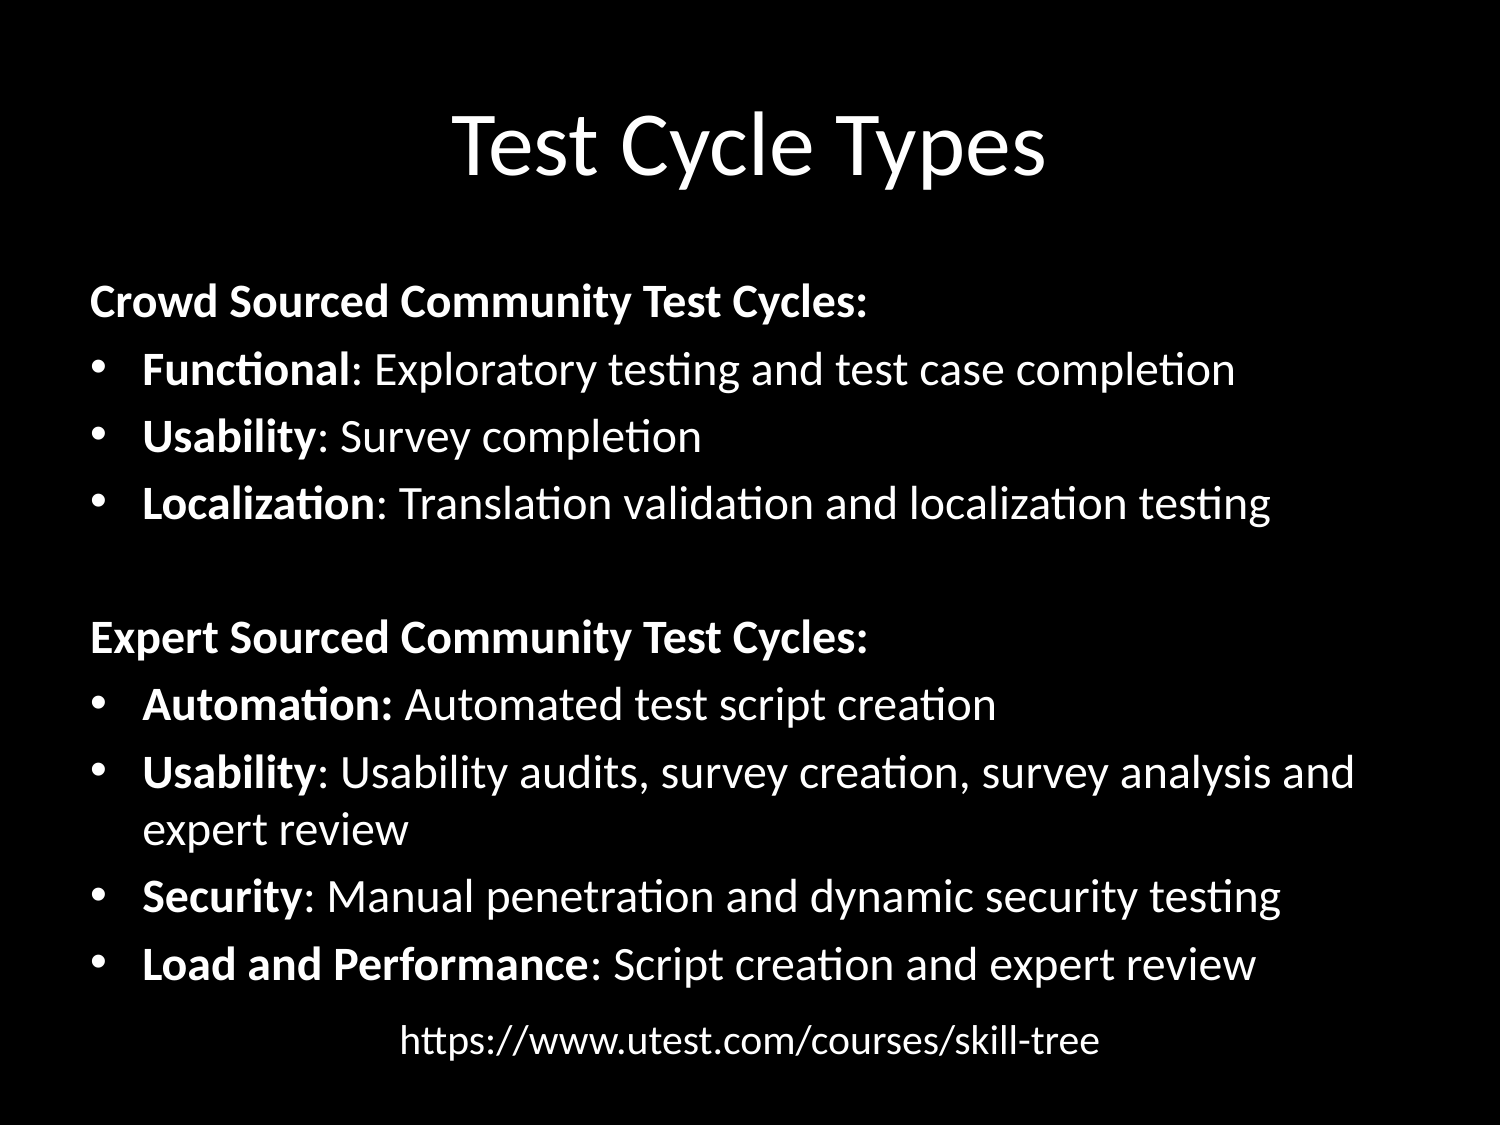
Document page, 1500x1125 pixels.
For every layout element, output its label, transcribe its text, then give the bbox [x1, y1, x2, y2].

text_box Test Cycle Types [74, 45, 1425, 233]
list Crowd Sourced Community Test Cycles: Functional: Exploratory testing and test case completion Usability: Survey completion Localization: Translation validation and localization testing Expert Sourced Community Test Cycles: Automation: Automated test script creation Usability: Usability audits, survey creation, survey analysis and expert review Security: Manual penetration and dynamic security testing Load and Performance: Script creation and expert review [75, 262, 1425, 1005]
title https://www.utest.com/courses/skill-tree [75, 1005, 1425, 1125]
